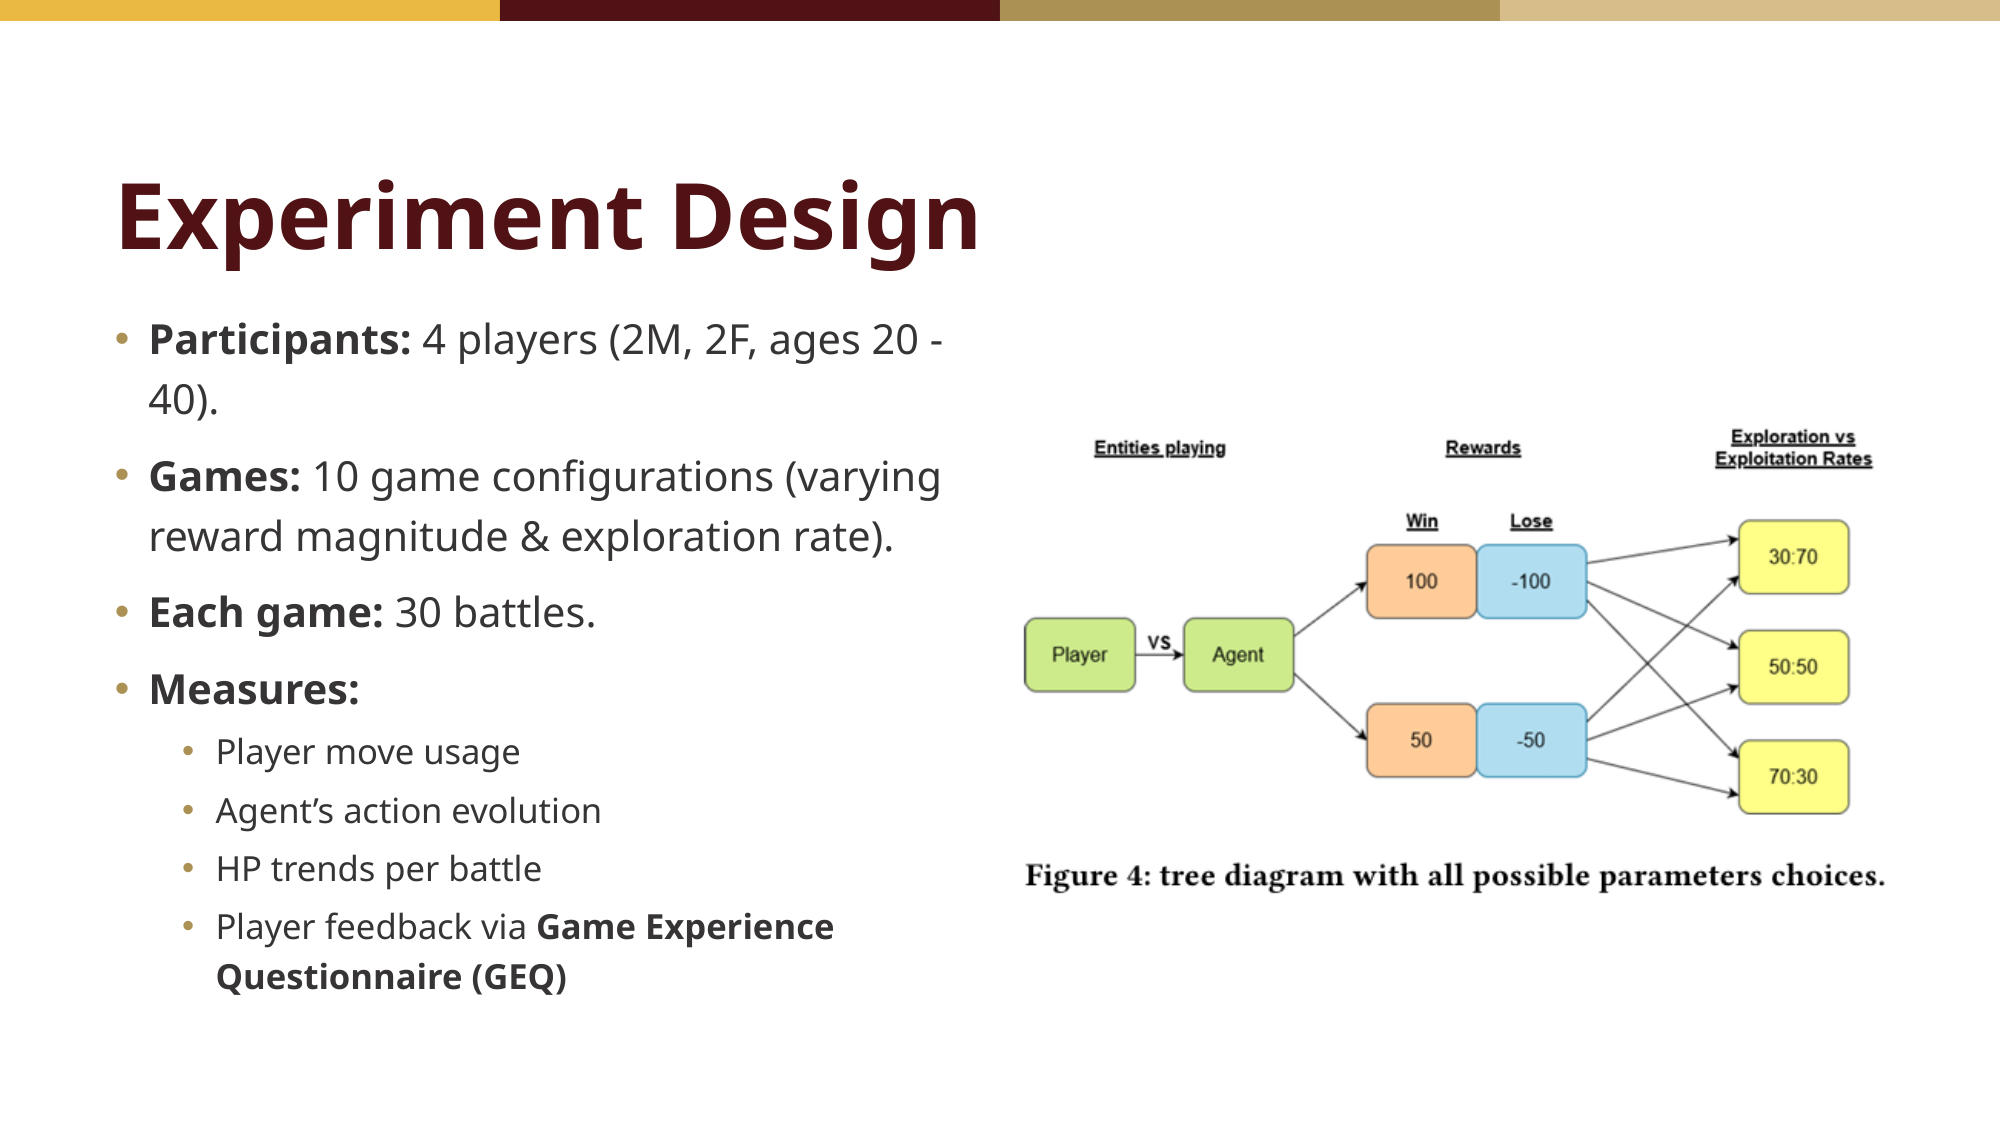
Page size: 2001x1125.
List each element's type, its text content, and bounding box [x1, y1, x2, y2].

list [1011, 404, 1901, 905]
list Participants: 4 players (2M, 2F, ages 20 - 40). Games: 10 game configurations (varying reward magnitude & exploration rate). Each game: 30 battles. Measures: Player move usage Agent’s action evolution HP trends per battle Player feedback via Game Experience Questionnaire (GEQ) [99, 295, 988, 1014]
picture [0, 0, 2000, 21]
title Experiment Design [99, 59, 1900, 278]
